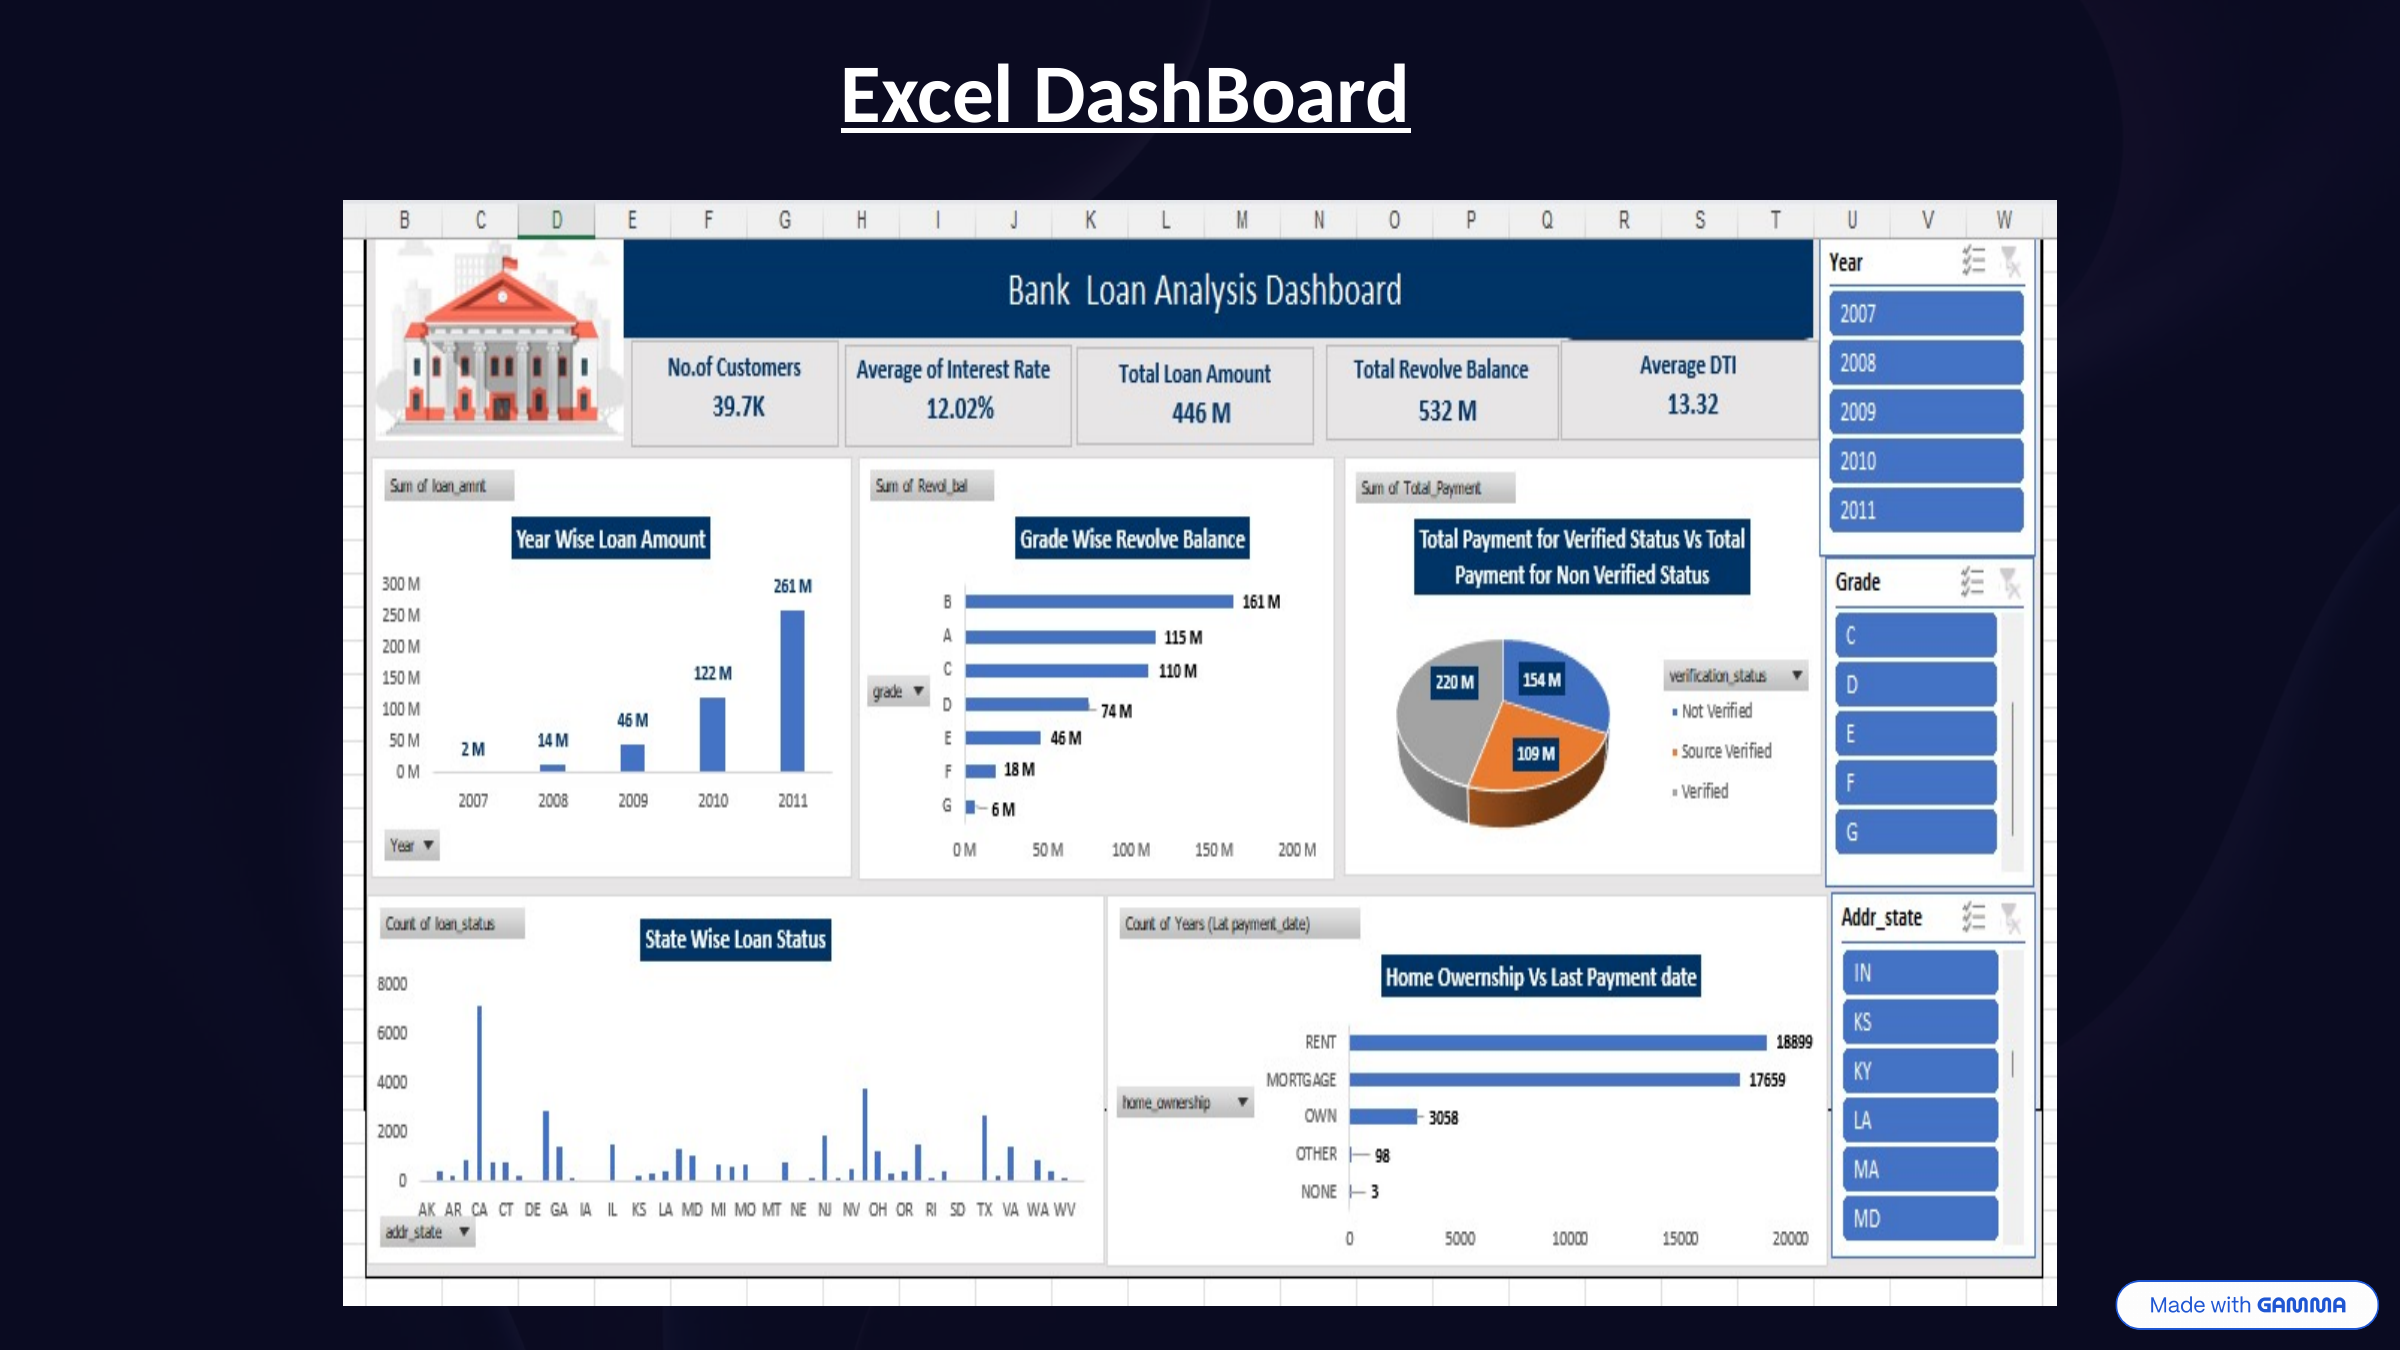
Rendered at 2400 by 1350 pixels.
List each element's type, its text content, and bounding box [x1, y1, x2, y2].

picture [343, 200, 2057, 1306]
text_box Excel DashBoard [825, 31, 1906, 147]
picture [2106, 1271, 2389, 1339]
